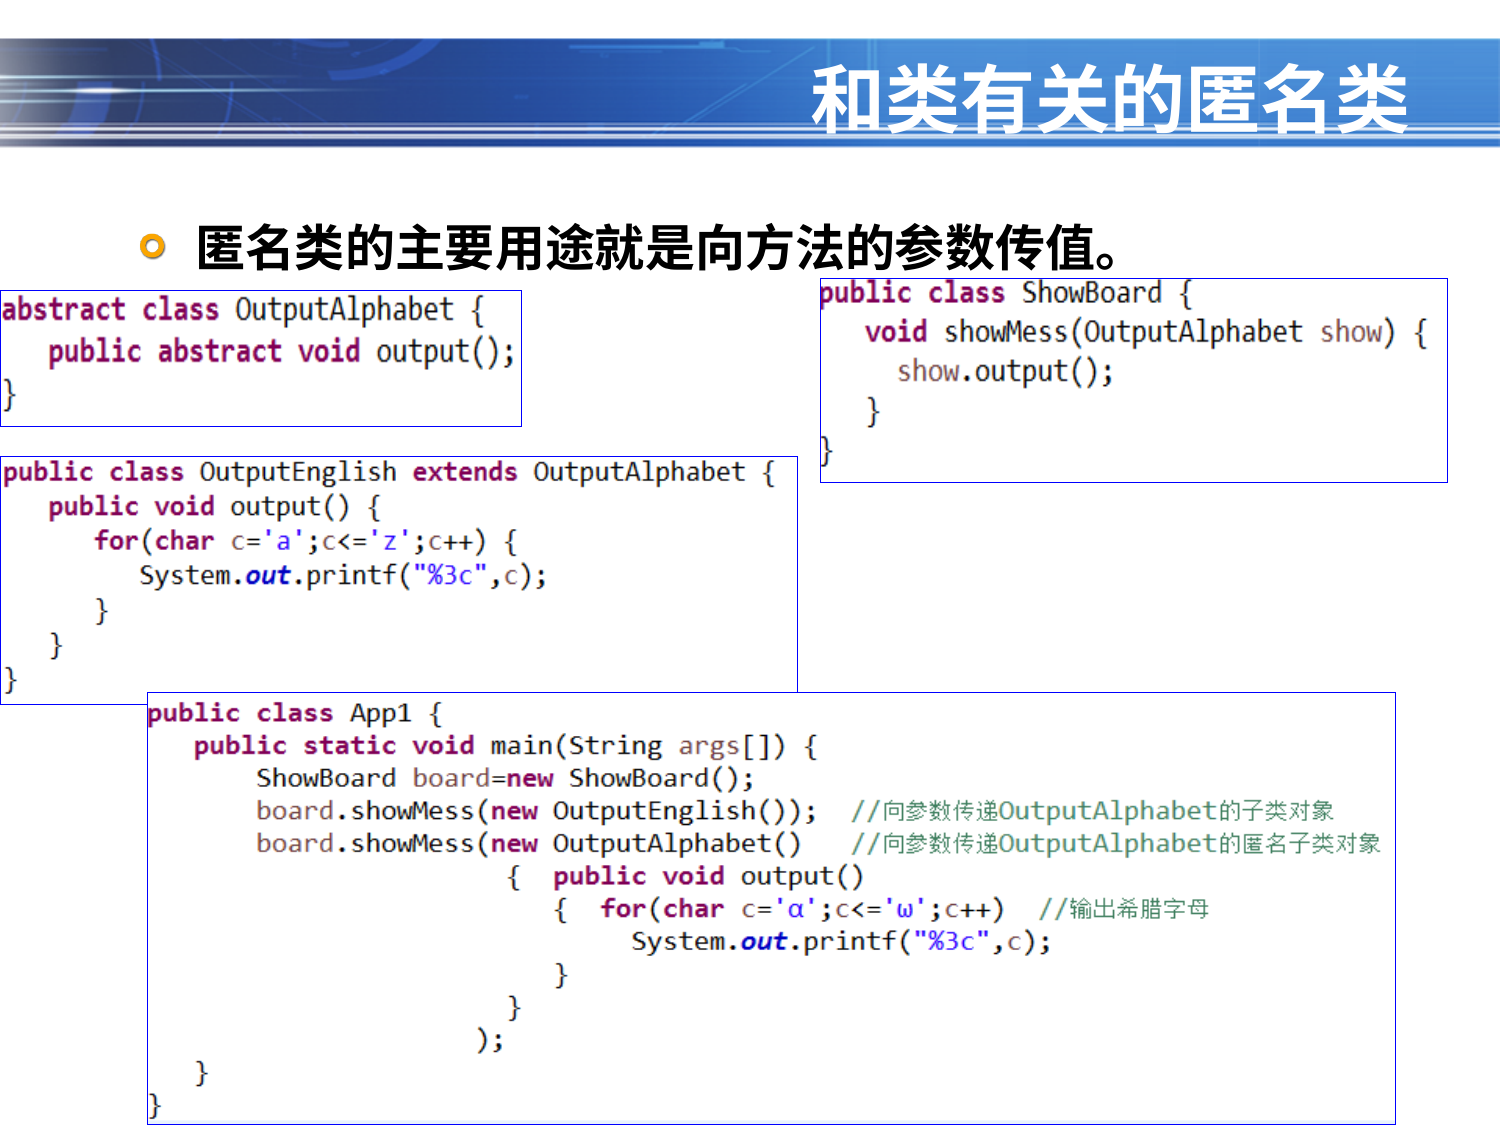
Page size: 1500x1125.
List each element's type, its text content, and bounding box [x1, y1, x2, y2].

picture [0, 0, 1500, 1125]
list 匿名类的主要用途就是向方法的参数传值。 [123, 209, 1426, 1071]
title 和类有关的匿名类 [75, 45, 1425, 233]
